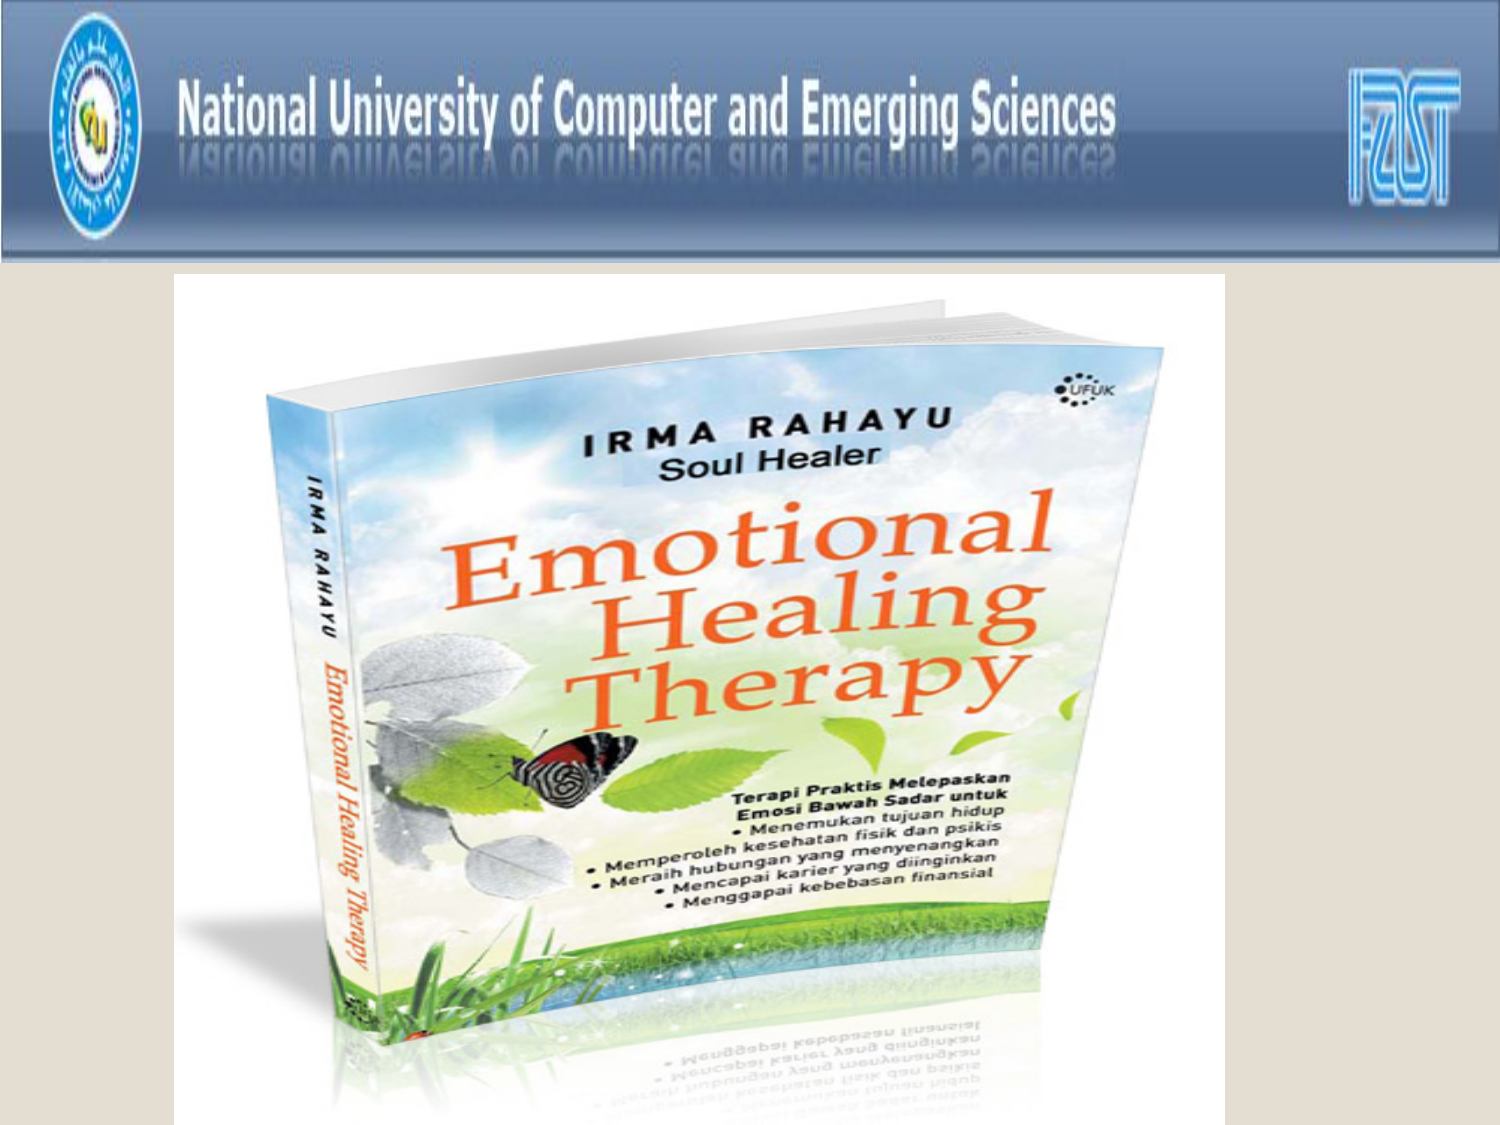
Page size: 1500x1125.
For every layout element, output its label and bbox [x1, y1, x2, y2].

list [174, 274, 1226, 1125]
picture [0, 0, 1500, 263]
